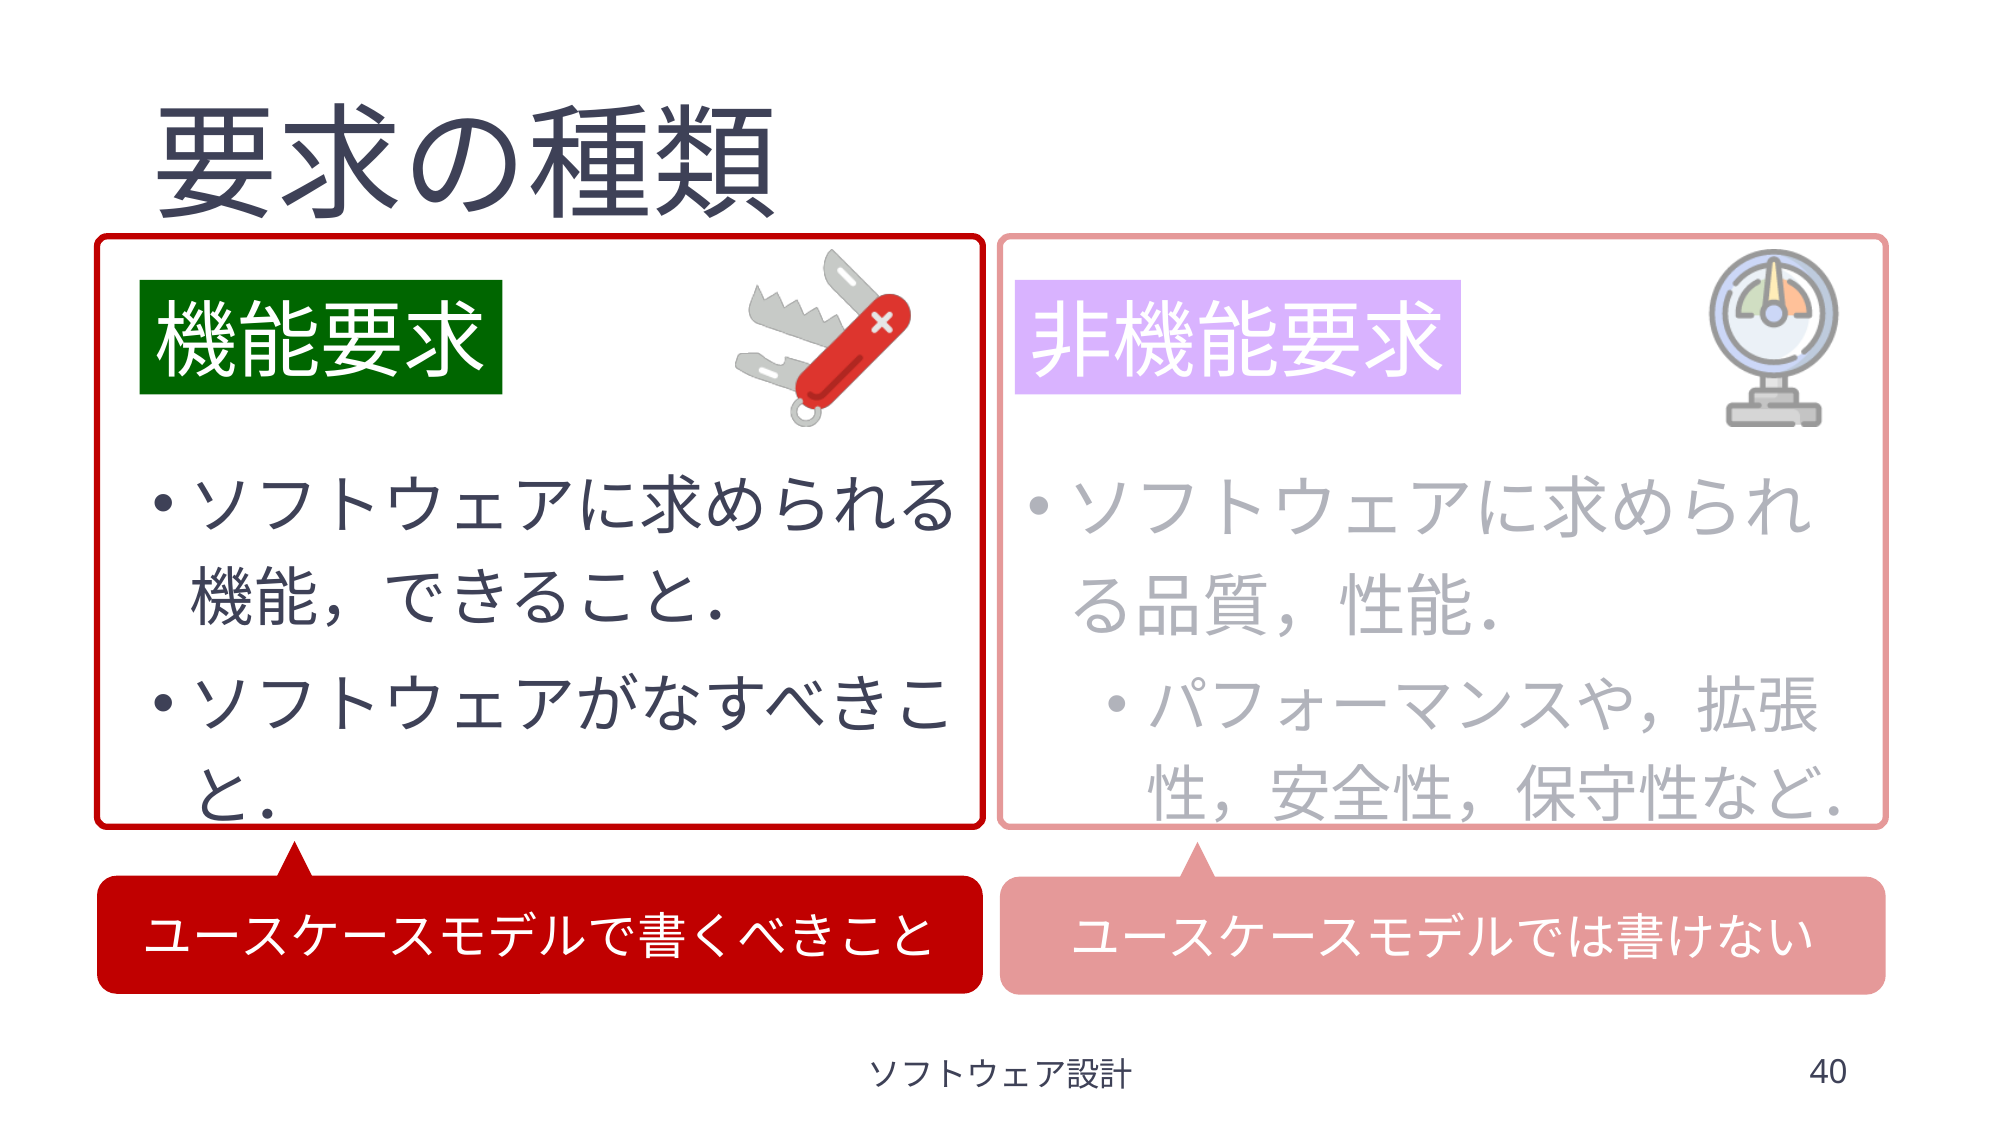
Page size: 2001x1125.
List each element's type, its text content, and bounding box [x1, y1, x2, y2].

picture [734, 249, 912, 427]
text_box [999, 841, 1886, 995]
slide_number 40 [1412, 1042, 1863, 1103]
footer ソフトウェア設計 [662, 1042, 1338, 1103]
text_box [995, 180, 1962, 1030]
text_box [95, 235, 984, 828]
list ソフトウェアに求められる機能，できること． ソフトウェアがなすべきこと． [137, 441, 988, 846]
title 要求の種類 [137, 59, 1863, 278]
picture [1685, 249, 1863, 427]
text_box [96, 841, 983, 994]
